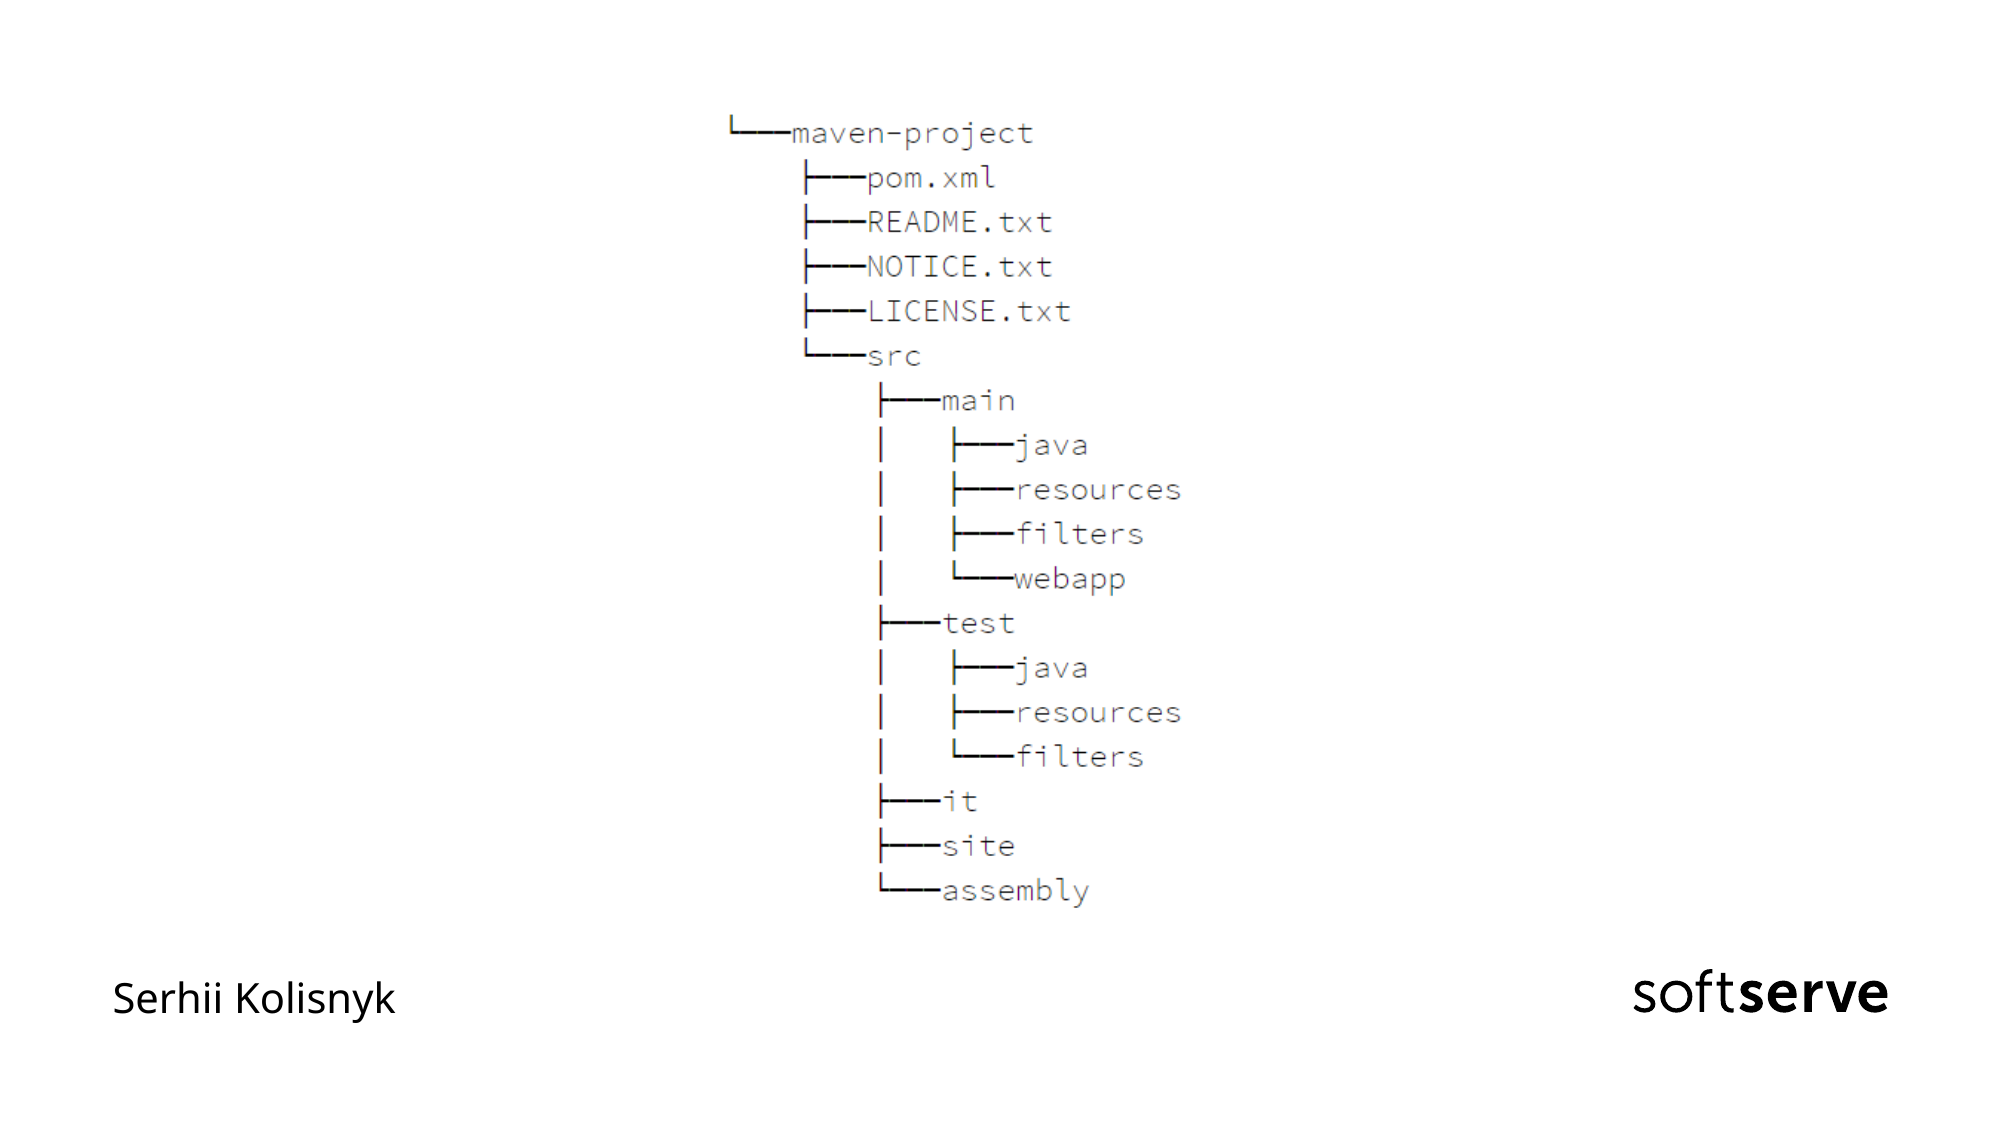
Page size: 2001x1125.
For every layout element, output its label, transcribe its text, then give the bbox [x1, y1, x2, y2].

list Serhii Kolisnyk [112, 970, 682, 1019]
picture [721, 98, 1328, 930]
